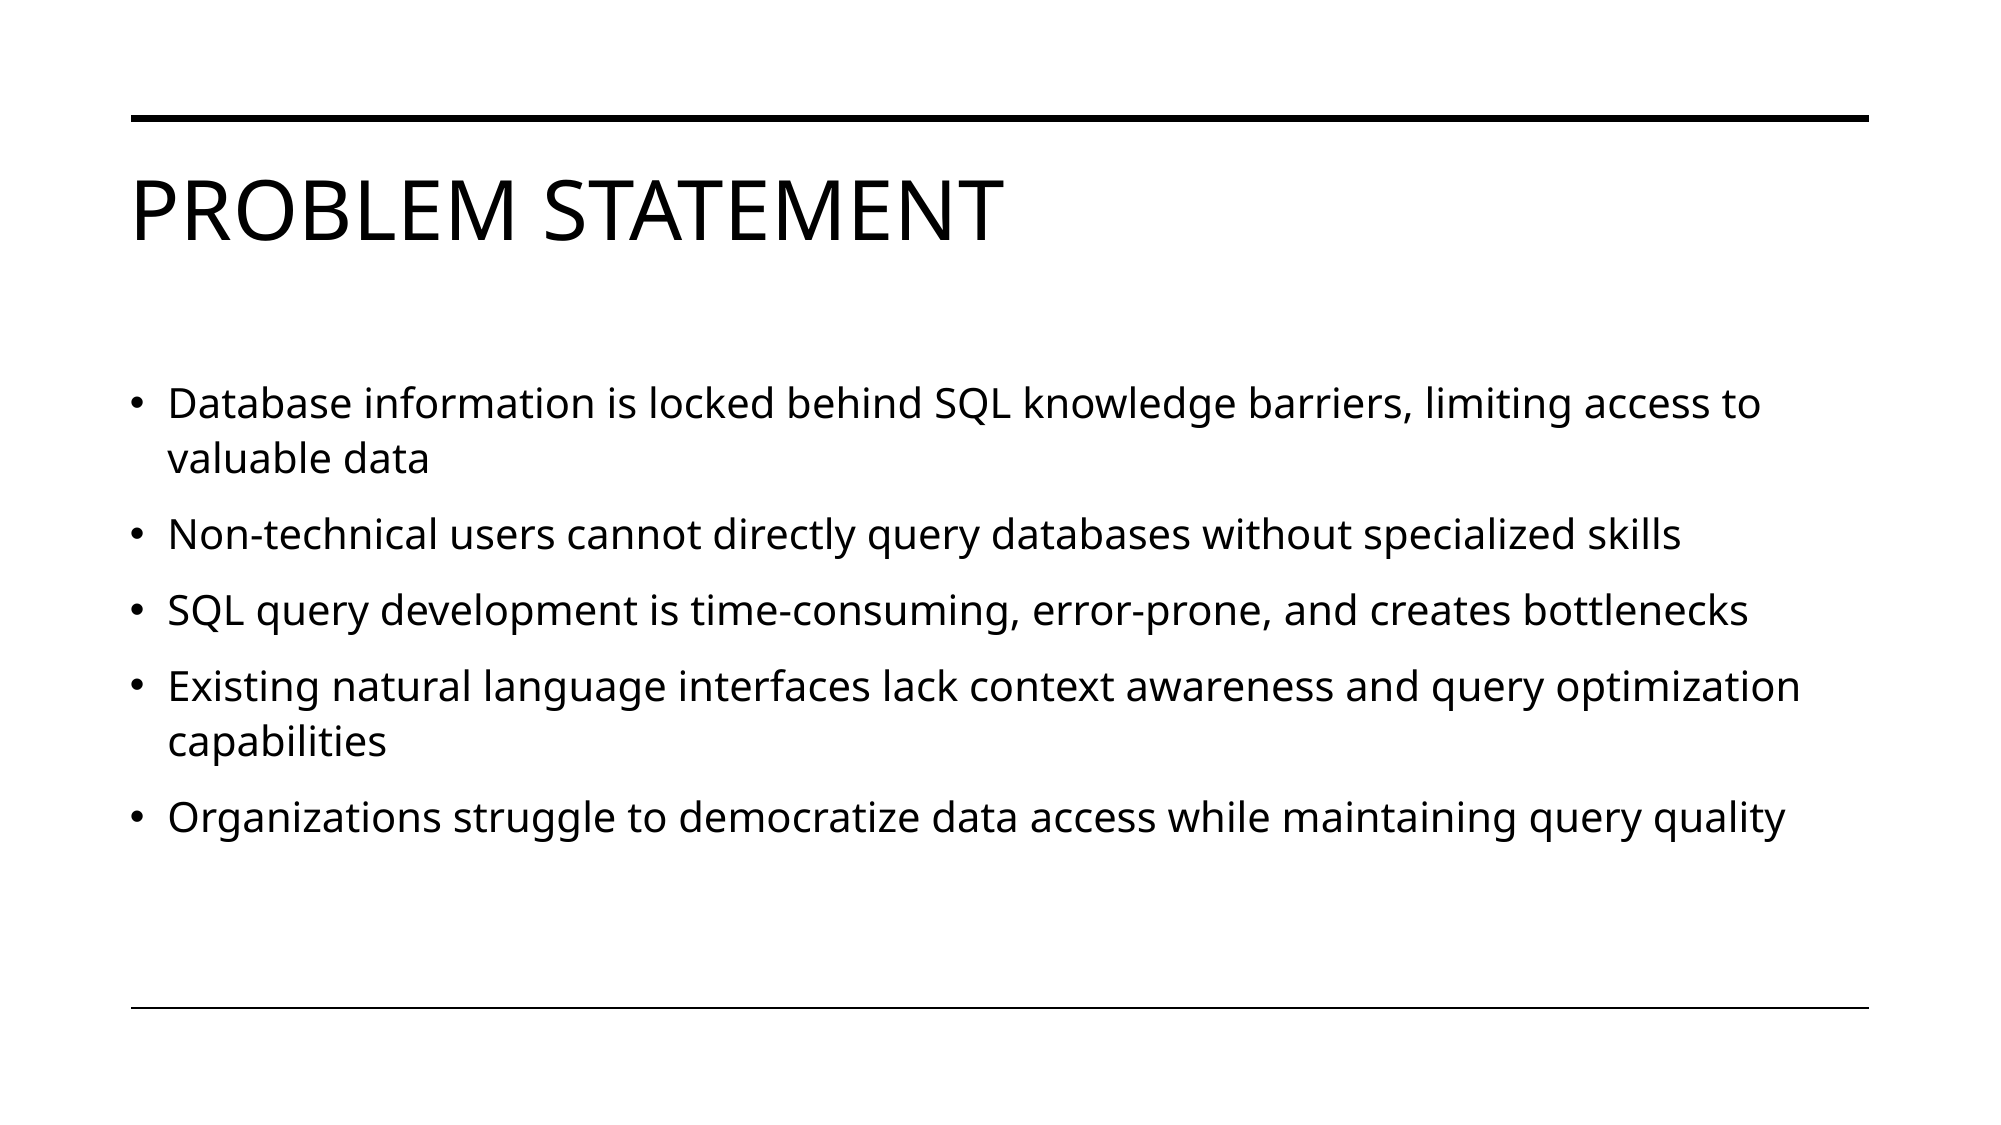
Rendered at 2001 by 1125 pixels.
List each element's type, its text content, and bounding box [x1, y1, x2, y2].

title Problem Statement [114, 149, 1869, 364]
list Database information is locked behind SQL knowledge barriers, limiting access to valuable data Non-technical users cannot directly query databases without specialized skills SQL query development is time-consuming, error-prone, and creates bottlenecks Existing natural language interfaces lack context awareness and query optimization capabilities Organizations struggle to democratize data access while maintaining query quality [114, 364, 1869, 978]
